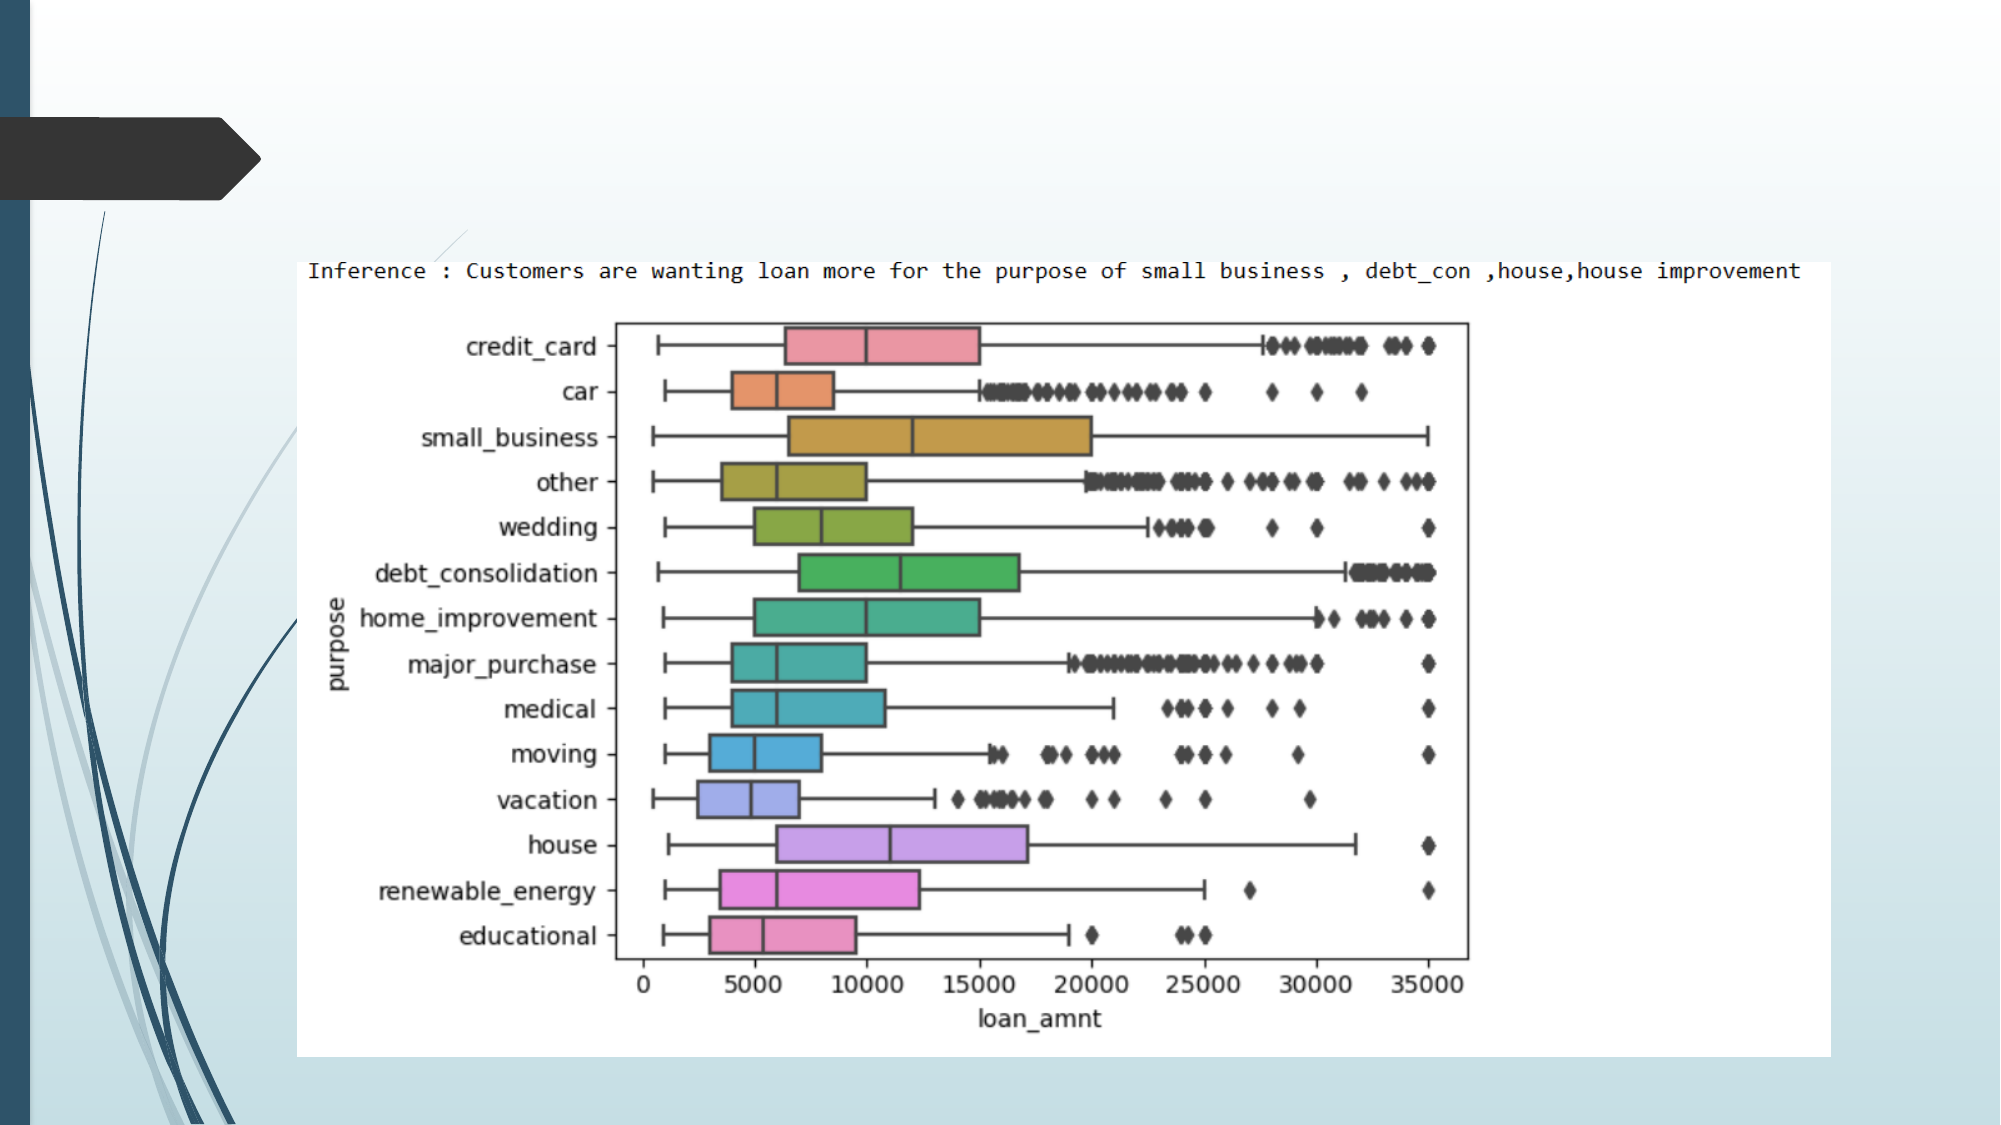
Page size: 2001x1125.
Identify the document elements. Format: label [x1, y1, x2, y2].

picture [297, 262, 1831, 1057]
